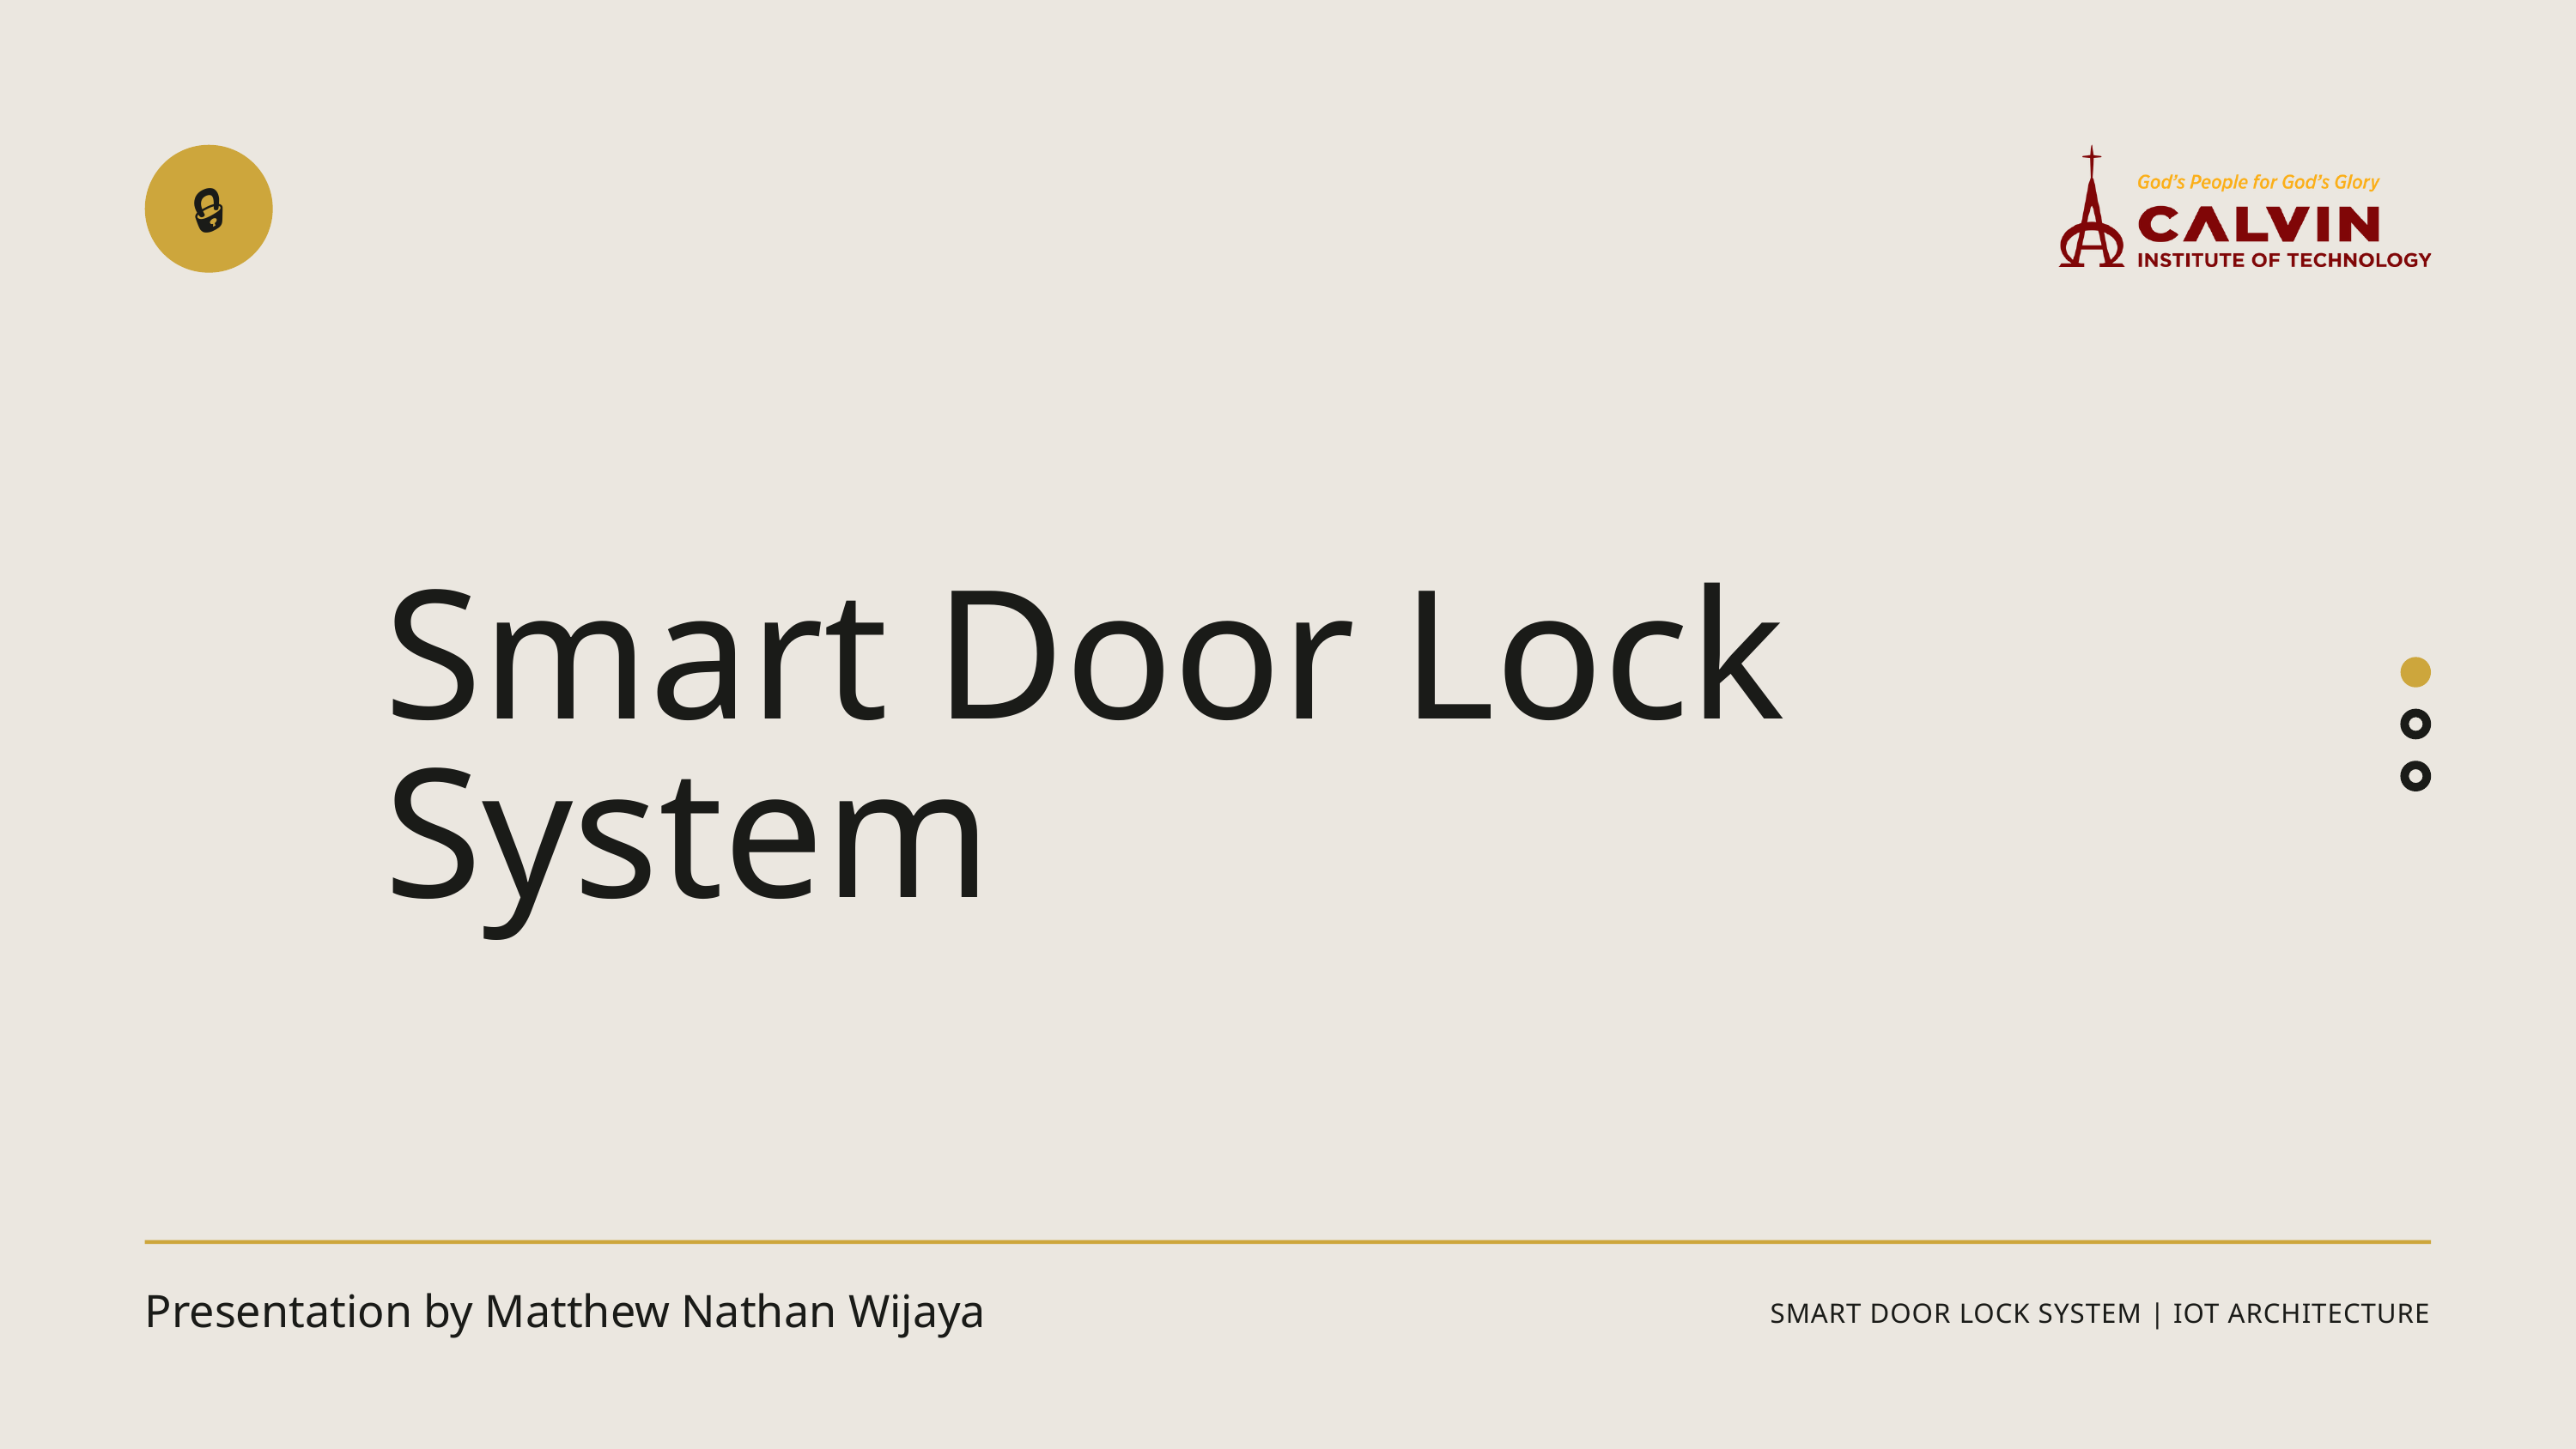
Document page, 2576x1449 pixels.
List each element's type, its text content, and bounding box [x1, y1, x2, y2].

text_box Presentation by Matthew Nathan Wijaya [144, 1273, 1525, 1337]
text_box SMART DOOR LOCK SYSTEM | IOT ARCHITECTURE [1686, 1290, 2432, 1329]
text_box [2348, 708, 2483, 740]
text_box [2058, 144, 2432, 267]
text_box Smart Door Lock System [384, 575, 2192, 933]
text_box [144, 144, 273, 273]
